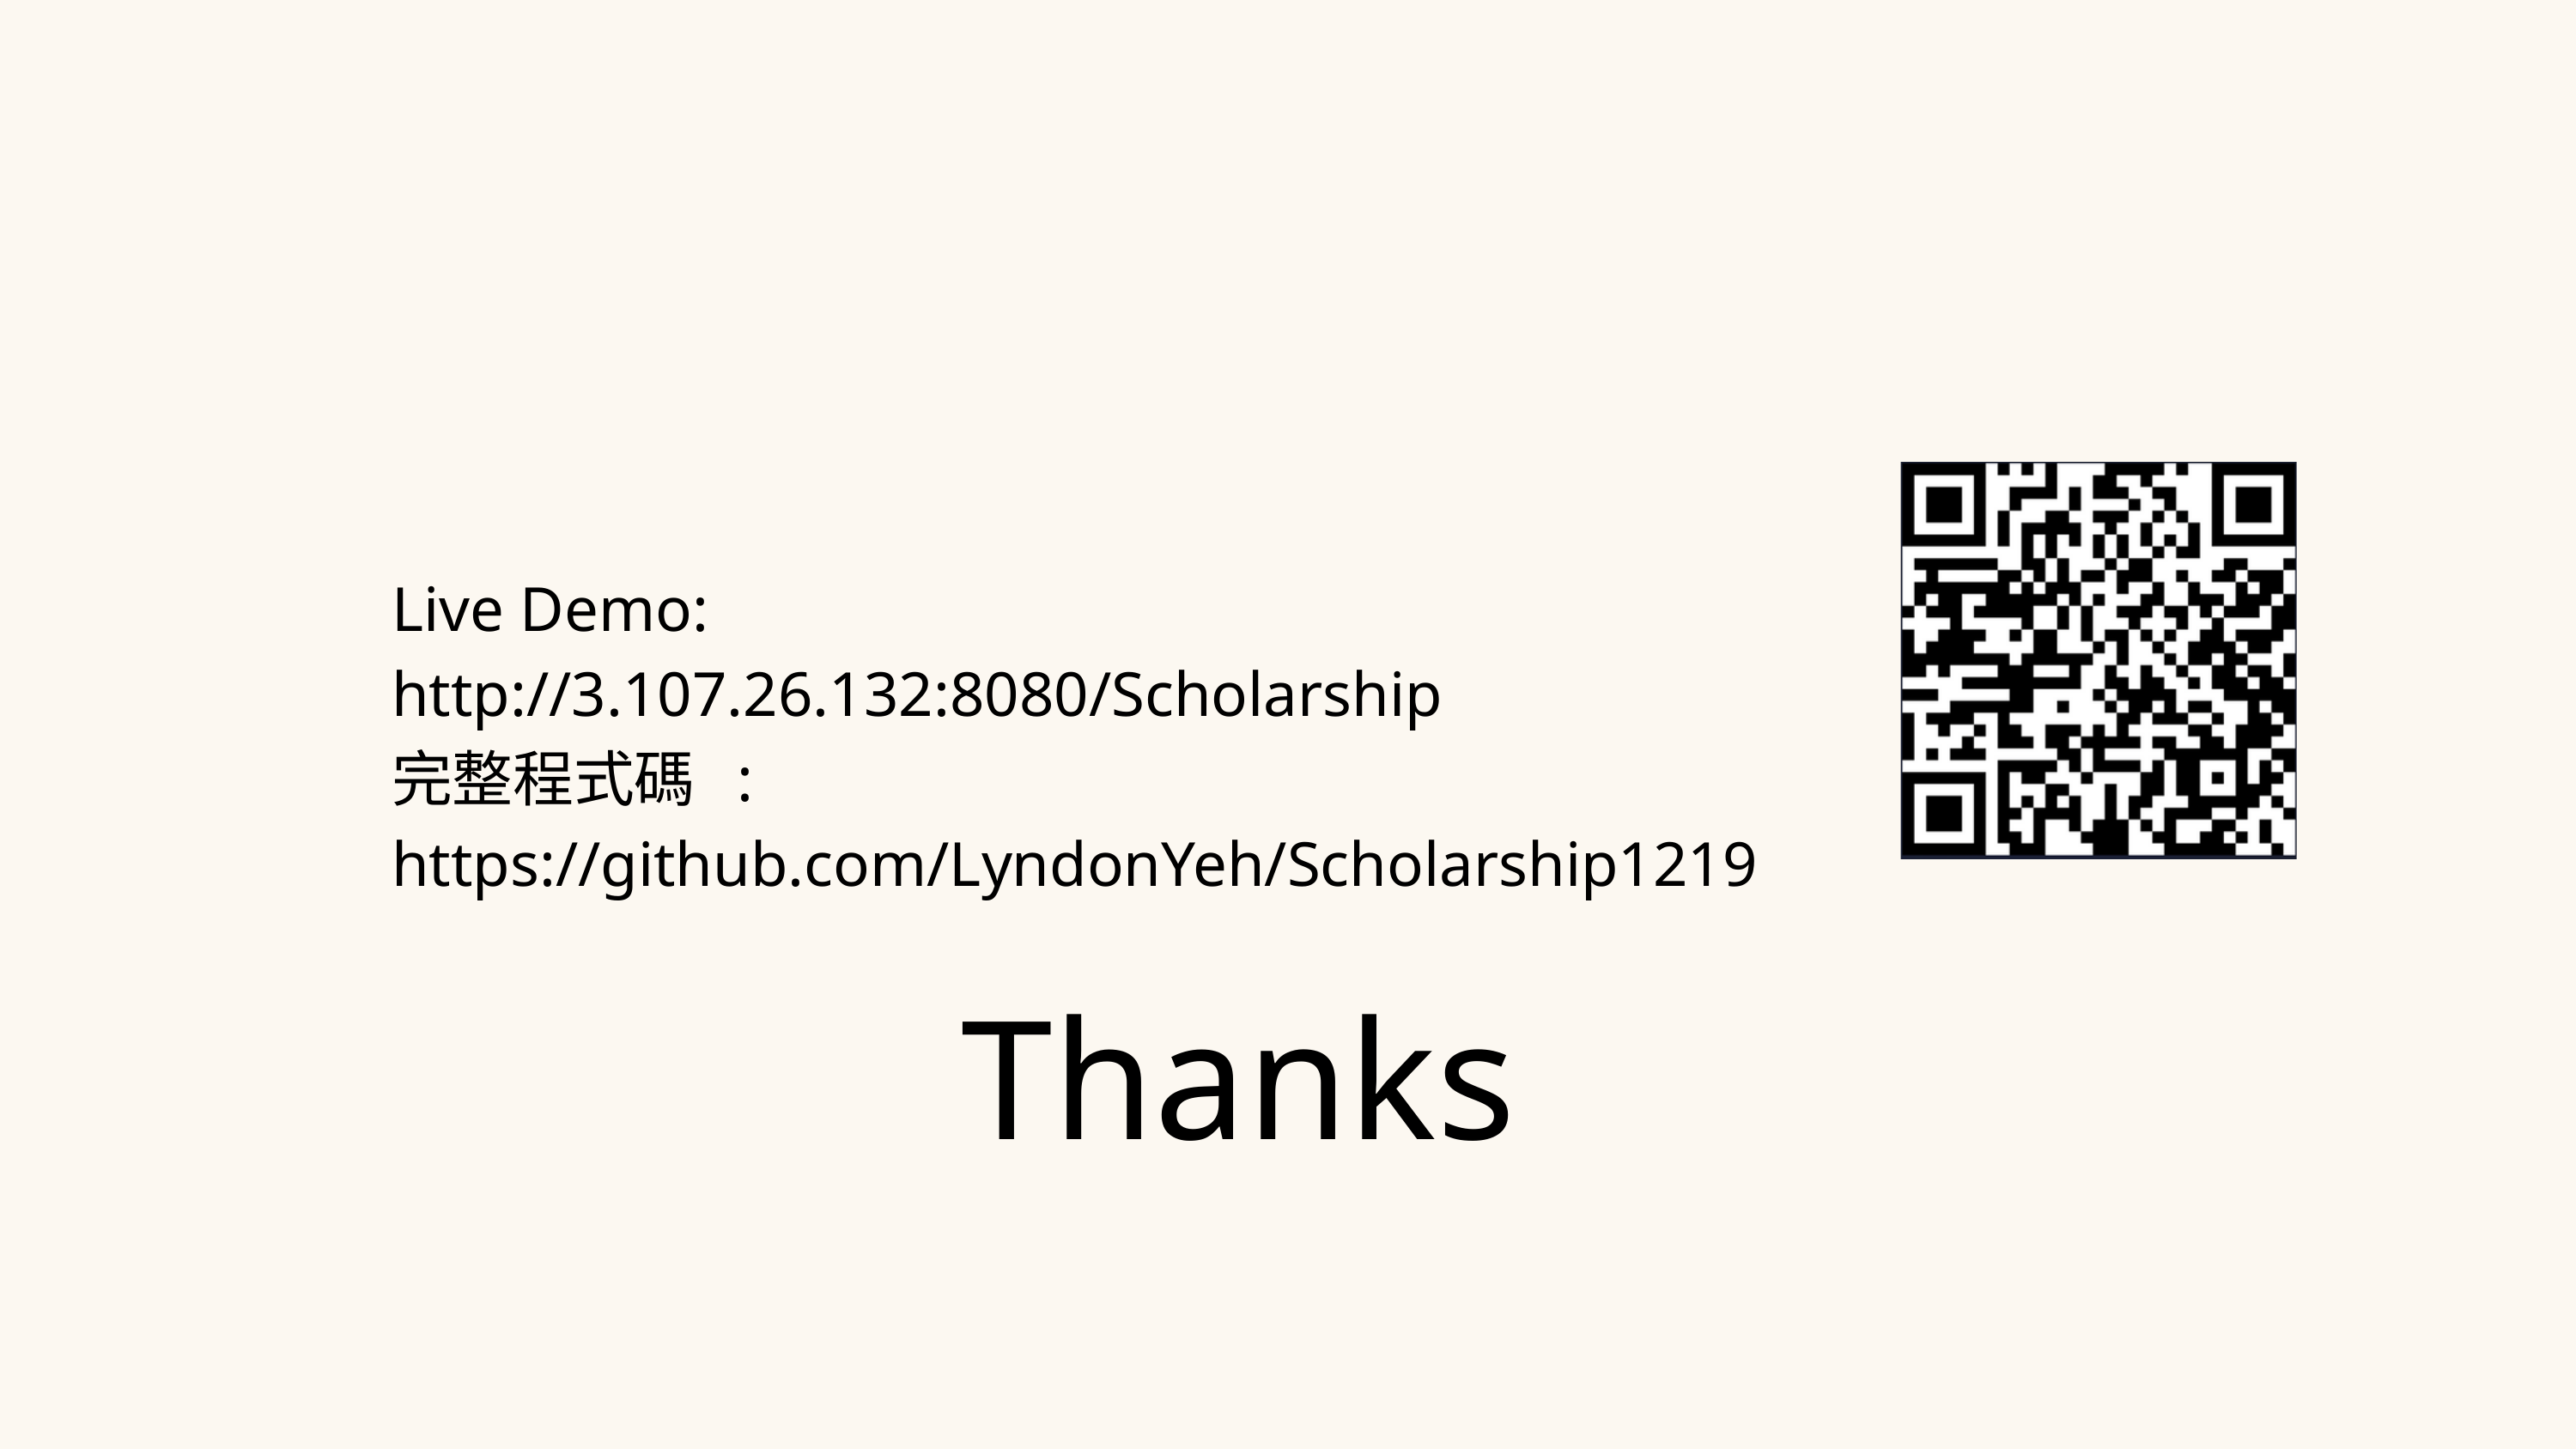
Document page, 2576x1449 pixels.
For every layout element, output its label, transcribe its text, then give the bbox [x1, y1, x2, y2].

text_box Live Demo: http://3.107.26.132:8080/Scholarship 完整程式碼 : https://github.com/LyndonYeh/Scholarship1219 [391, 558, 1787, 899]
text_box [374, 826, 1644, 894]
text_box [1861, 440, 2337, 877]
text_box [389, 658, 1344, 726]
text_box Thanks [943, 942, 1535, 1173]
